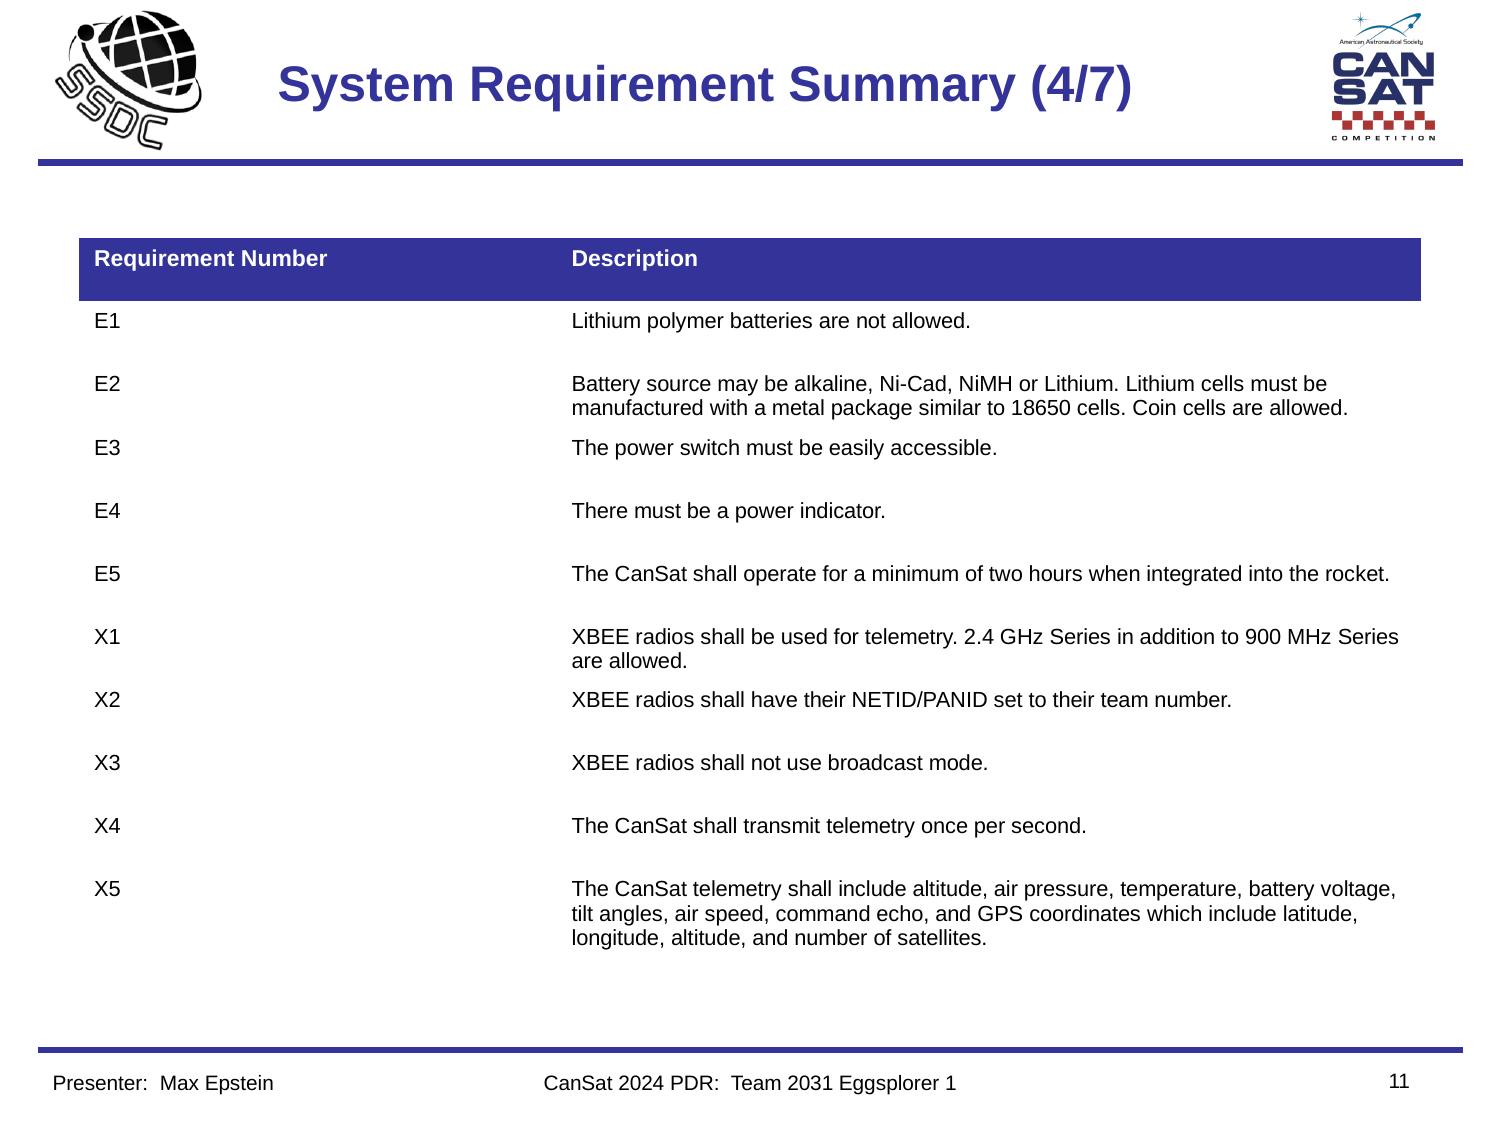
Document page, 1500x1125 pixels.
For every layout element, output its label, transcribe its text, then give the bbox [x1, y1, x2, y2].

table_cell X4 [79, 807, 557, 870]
table_cell XBEE radios shall be used for telemetry. 2.4 GHz Series in addition to 900 MHz Series are allowed. [557, 617, 1421, 681]
table_header Requirement Number [79, 238, 557, 301]
text_box Presenter: Max Epstein [37, 1062, 413, 1103]
table_cell X3 [79, 744, 557, 807]
table_cell The CanSat shall operate for a minimum of two hours when integrated into the rocket. [557, 554, 1421, 617]
table_cell XBEE radios shall not use broadcast mode. [557, 744, 1421, 807]
table_header Description [557, 238, 1421, 301]
table_cell Lithium polymer batteries are not allowed. [557, 301, 1421, 364]
table_cell XBEE radios shall have their NETID/PANID set to their team number. [557, 681, 1421, 744]
table_cell The CanSat shall transmit telemetry once per second. [557, 807, 1421, 870]
table_cell E1 [79, 301, 557, 364]
table_cell The CanSat telemetry shall include altitude, air pressure, temperature, battery voltage, tilt angles, air speed, command echo, and GPS coordinates which include latitude, longitude, altitude, and number of satellites. [557, 870, 1421, 957]
table_cell X2 [79, 681, 557, 744]
title System Requirement Summary (4/7) [266, 12, 1238, 150]
footer CanSat 2024 PDR: Team 2031 Eggsplorer 1 [450, 1062, 1050, 1103]
picture [10, 6, 263, 153]
table_cell E4 [79, 491, 557, 554]
table_cell E5 [79, 554, 557, 617]
slide_number 11 [1312, 1059, 1425, 1100]
table_cell E2 [79, 364, 557, 428]
table_cell Battery source may be alkaline, Ni-Cad, NiMH or Lithium. Lithium cells must be manufactured with a metal package similar to 18650 cells. Coin cells are allowed. [557, 364, 1421, 428]
table_cell X1 [79, 617, 557, 681]
table_cell E3 [79, 428, 557, 491]
table_cell The power switch must be easily accessible. [557, 428, 1421, 491]
table_cell There must be a power indicator. [557, 491, 1421, 554]
table_cell X5 [79, 870, 557, 957]
picture [1322, 12, 1447, 148]
